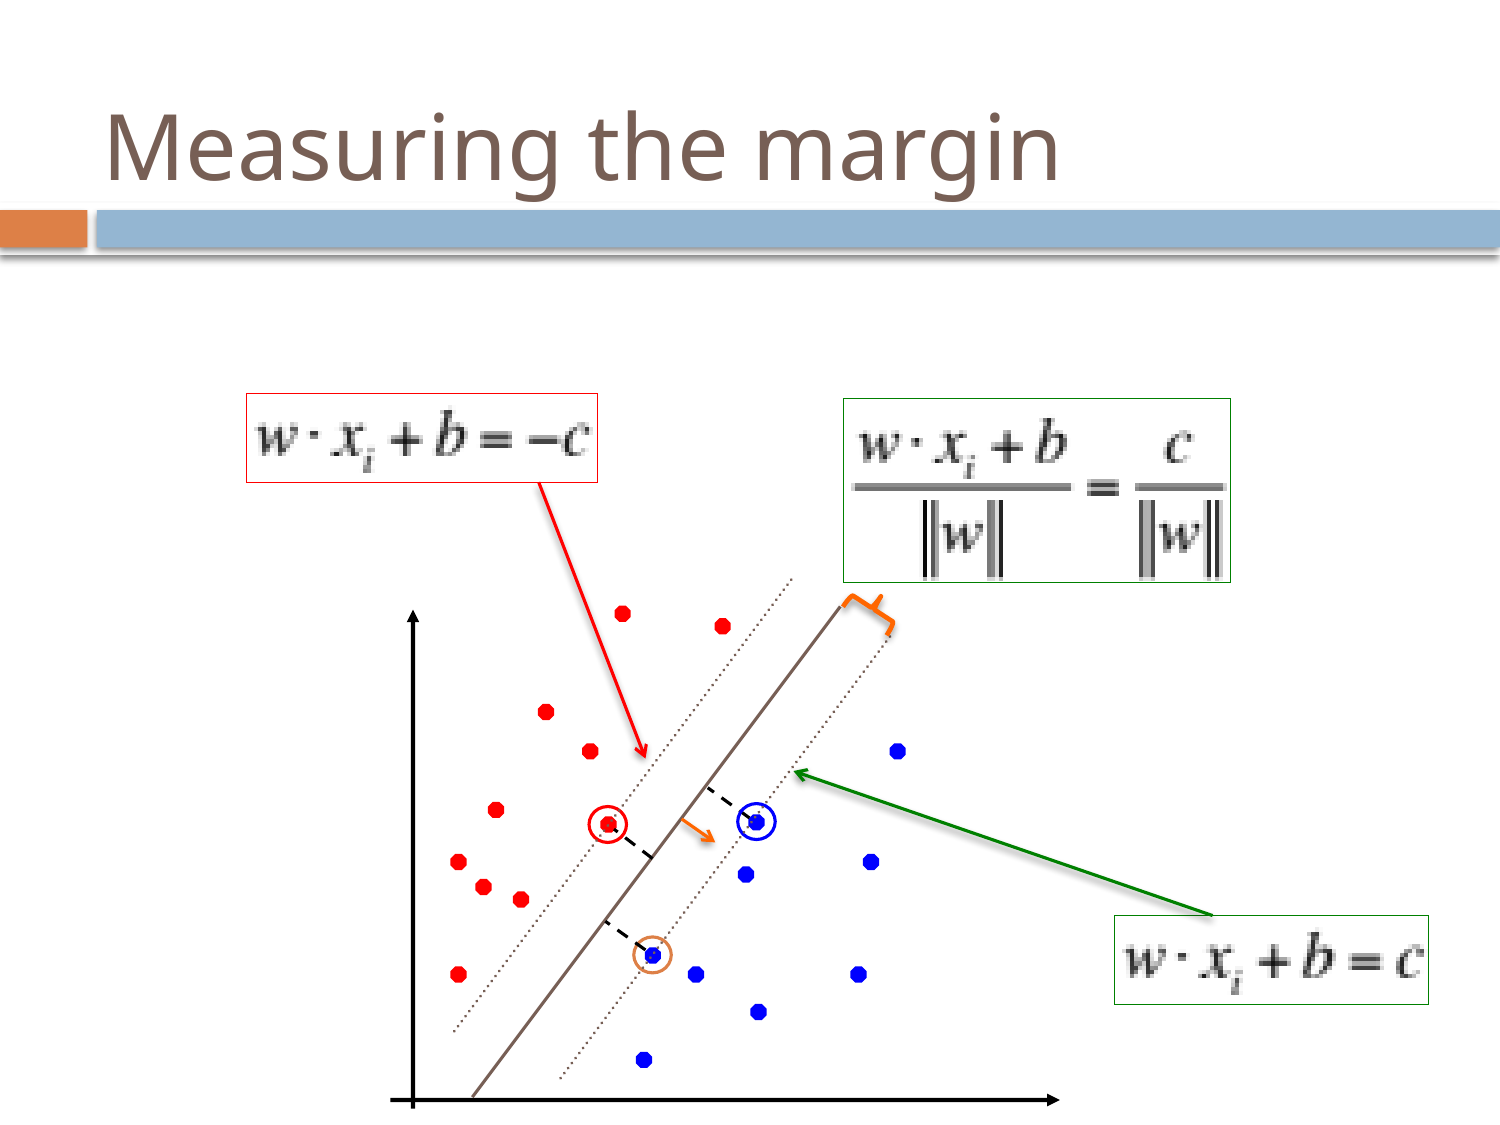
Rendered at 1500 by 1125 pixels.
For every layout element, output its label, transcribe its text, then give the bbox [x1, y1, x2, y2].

text_box [738, 867, 754, 882]
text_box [793, 770, 1213, 916]
text_box [451, 967, 466, 982]
title Measuring the margin [87, 62, 1413, 225]
text_box [715, 619, 730, 634]
text_box [513, 892, 529, 907]
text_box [246, 392, 598, 483]
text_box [681, 818, 716, 843]
text_box [688, 967, 704, 982]
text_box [842, 398, 1231, 583]
text_box [636, 1052, 652, 1068]
text_box [890, 744, 905, 759]
text_box [634, 936, 672, 973]
text_box [390, 1093, 1060, 1107]
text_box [1114, 915, 1429, 1005]
text_box [851, 967, 866, 982]
text_box [488, 802, 504, 818]
text_box [589, 806, 627, 843]
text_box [538, 481, 646, 759]
text_box [737, 803, 776, 840]
text_box [751, 1004, 766, 1020]
text_box [841, 594, 895, 637]
text_box [406, 609, 420, 1099]
text_box [476, 879, 491, 895]
text_box [451, 854, 466, 870]
